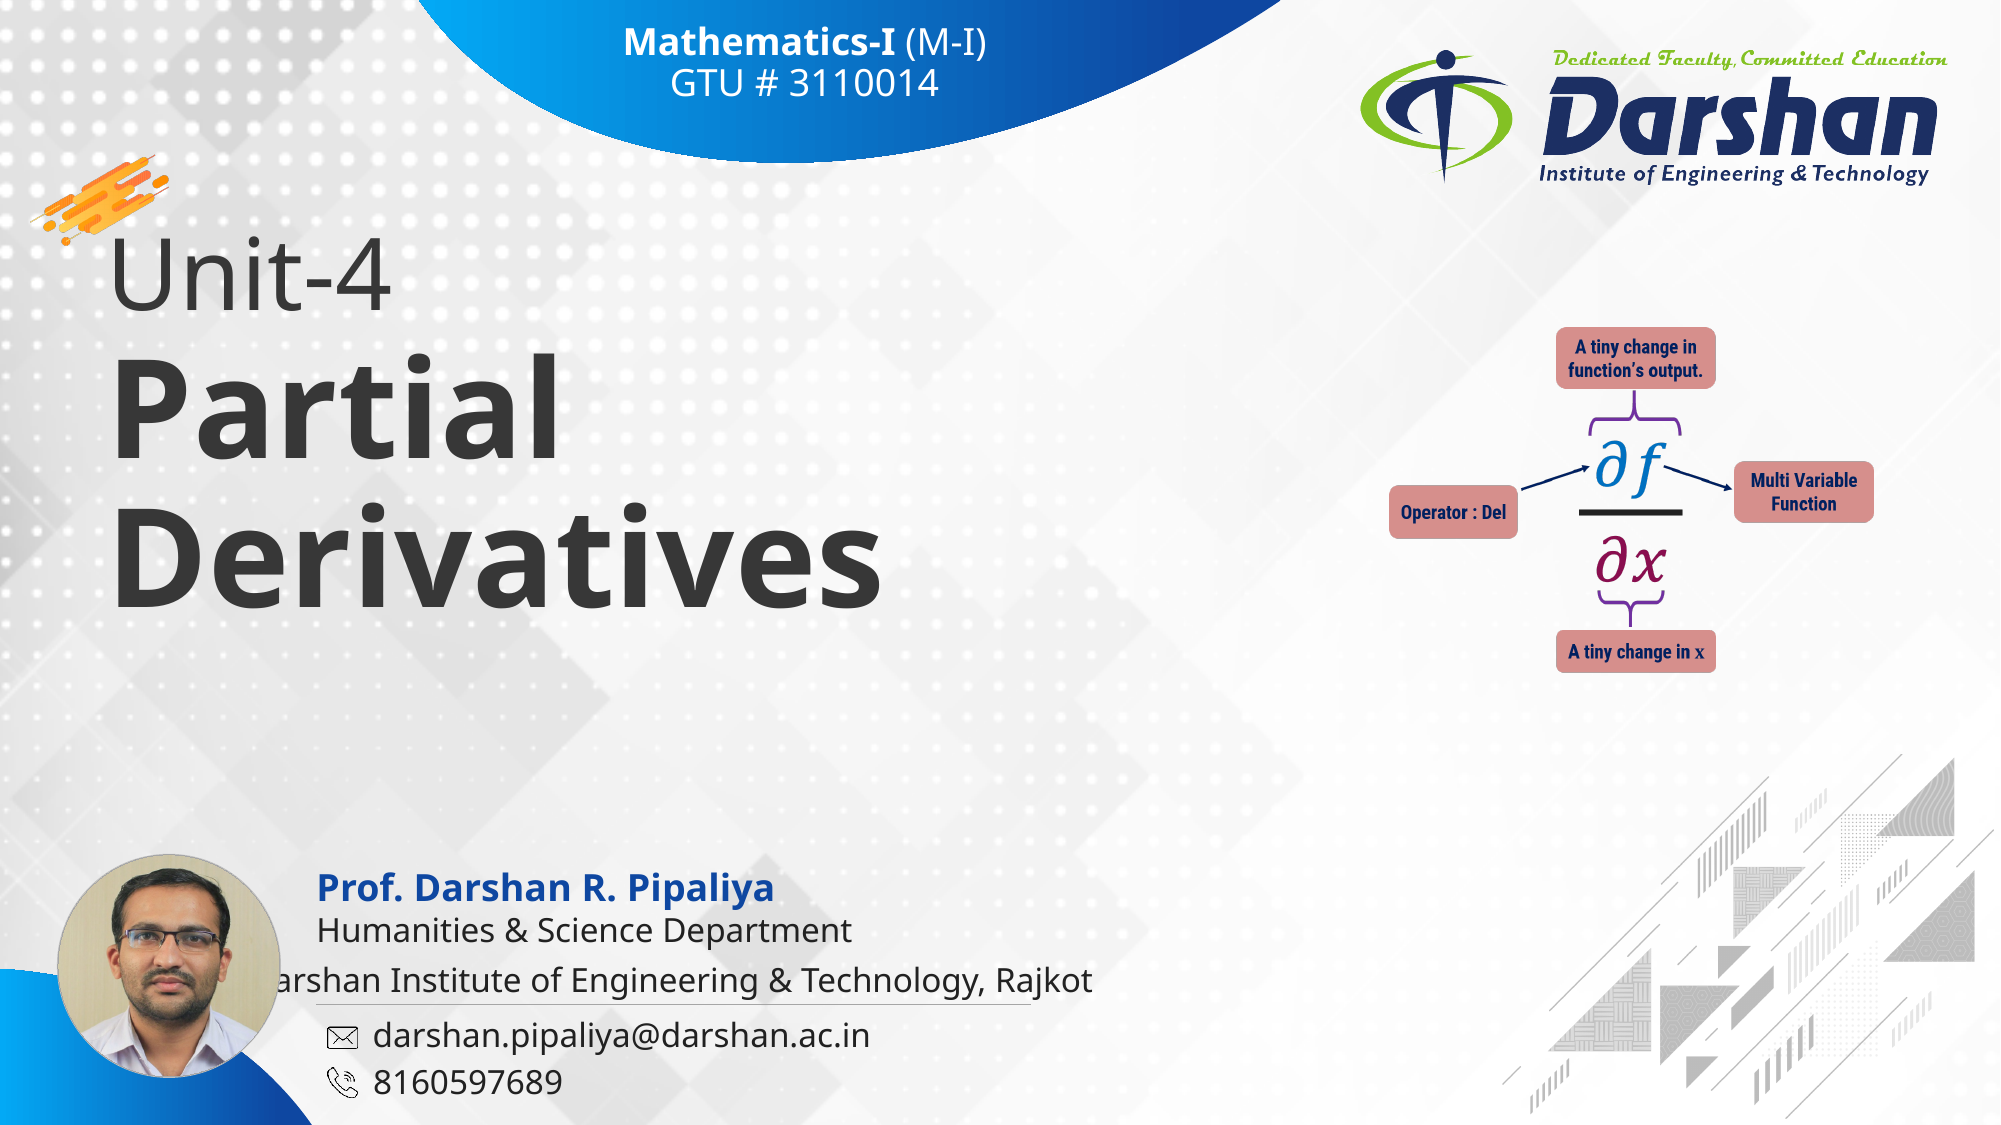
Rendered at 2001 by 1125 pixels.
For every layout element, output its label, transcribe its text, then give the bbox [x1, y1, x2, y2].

picture [1389, 327, 1874, 675]
list Mathematics-I (M-I) GTU # 3110014 [423, 3, 1186, 124]
list darshan.pipaliya@darshan.ac.in [357, 1013, 971, 1061]
picture [327, 1022, 357, 1053]
list Prof. Darshan R. Pipaliya [301, 865, 1217, 913]
list Humanities & Science Department [301, 913, 915, 956]
title Unit-4 Partial Derivatives [91, 184, 1246, 608]
picture [1360, 50, 1948, 186]
picture [327, 1067, 358, 1098]
list 8160597689 [358, 1059, 972, 1108]
picture [10, 137, 189, 265]
picture [57, 854, 280, 1077]
